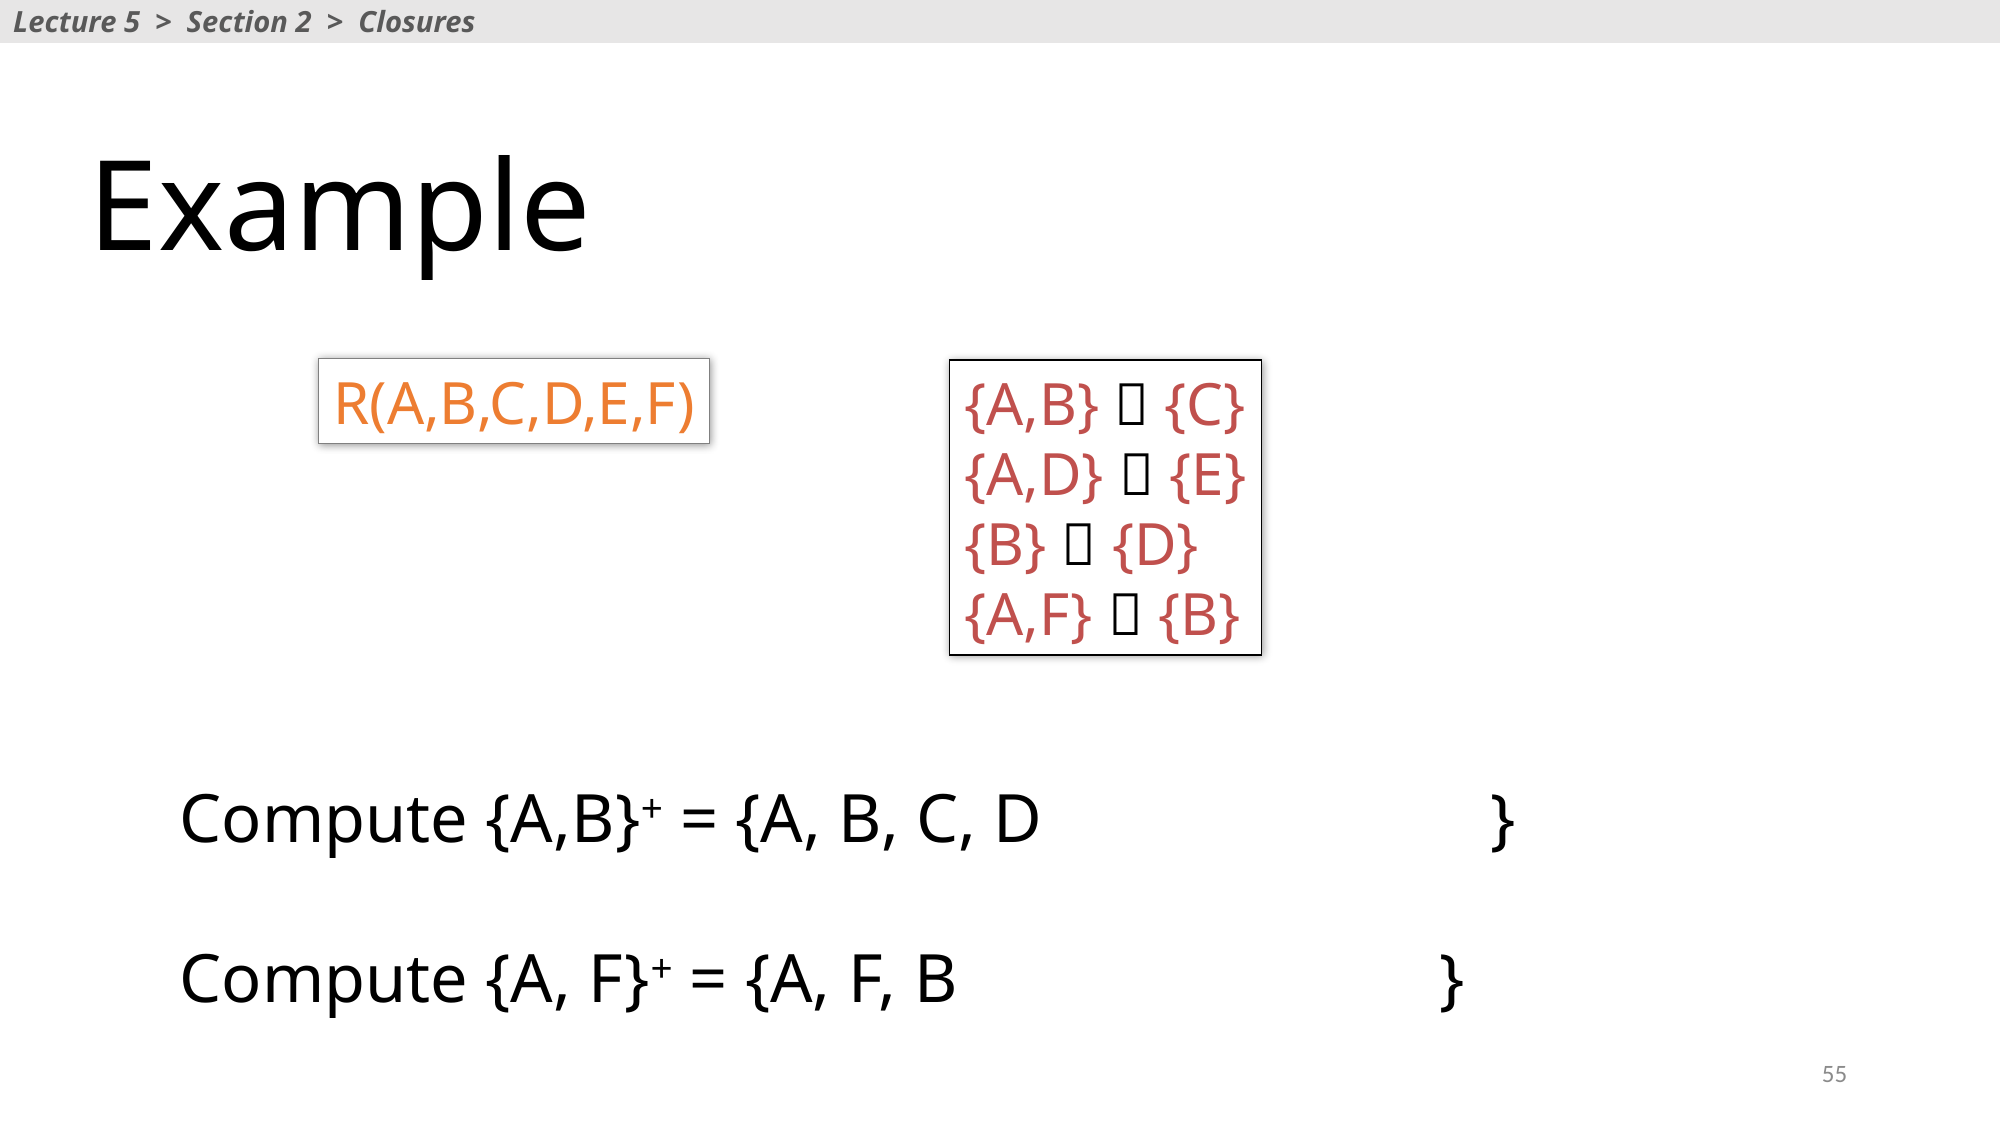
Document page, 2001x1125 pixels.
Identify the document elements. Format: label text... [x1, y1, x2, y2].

text_box R(A,B,C,D,E,F) [318, 358, 710, 444]
text_box Compute {A,B}+ = {A, B, C, D } Compute {A, F}+ = {A, F, B } [164, 768, 1532, 1024]
title Example [73, 116, 1799, 286]
slide_number 55 [1412, 1042, 1863, 1103]
text_box {A,B}  {C} {A,D}  {E} {B}  {D} {A,F}  {B} [949, 360, 1262, 655]
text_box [0, 0, 2000, 47]
